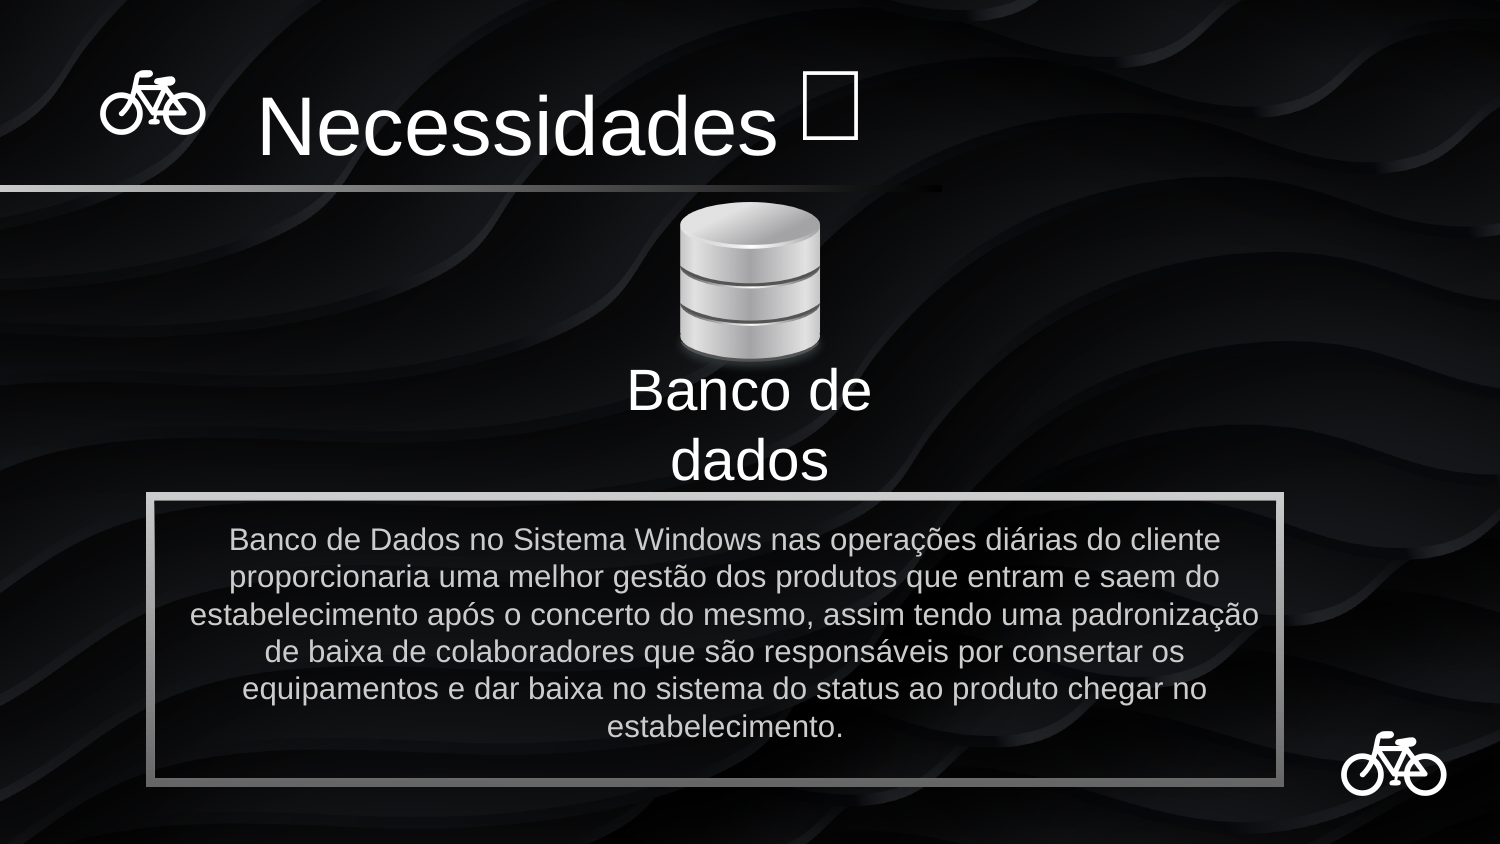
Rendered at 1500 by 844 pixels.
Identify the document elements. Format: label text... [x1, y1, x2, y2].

subtitle Banco de Dados no Sistema Windows nas operações diárias do cliente proporcionaria uma melhor gestão dos produtos que entram e saem do estabelecimento após o concerto do mesmo, assim tendo uma padronização de baixa de colaboradores que são responsáveis por consertar os equipamentos e dar baixa no sistema do status ao produto chegar no estabelecimento. [166, 501, 1276, 771]
text_box 🚲 [1321, 686, 1500, 844]
title Banco de dados [552, 382, 948, 462]
text_box 🚲 🔧 [80, 25, 1064, 183]
text_box [145, 492, 1285, 787]
picture [0, 0, 1500, 844]
